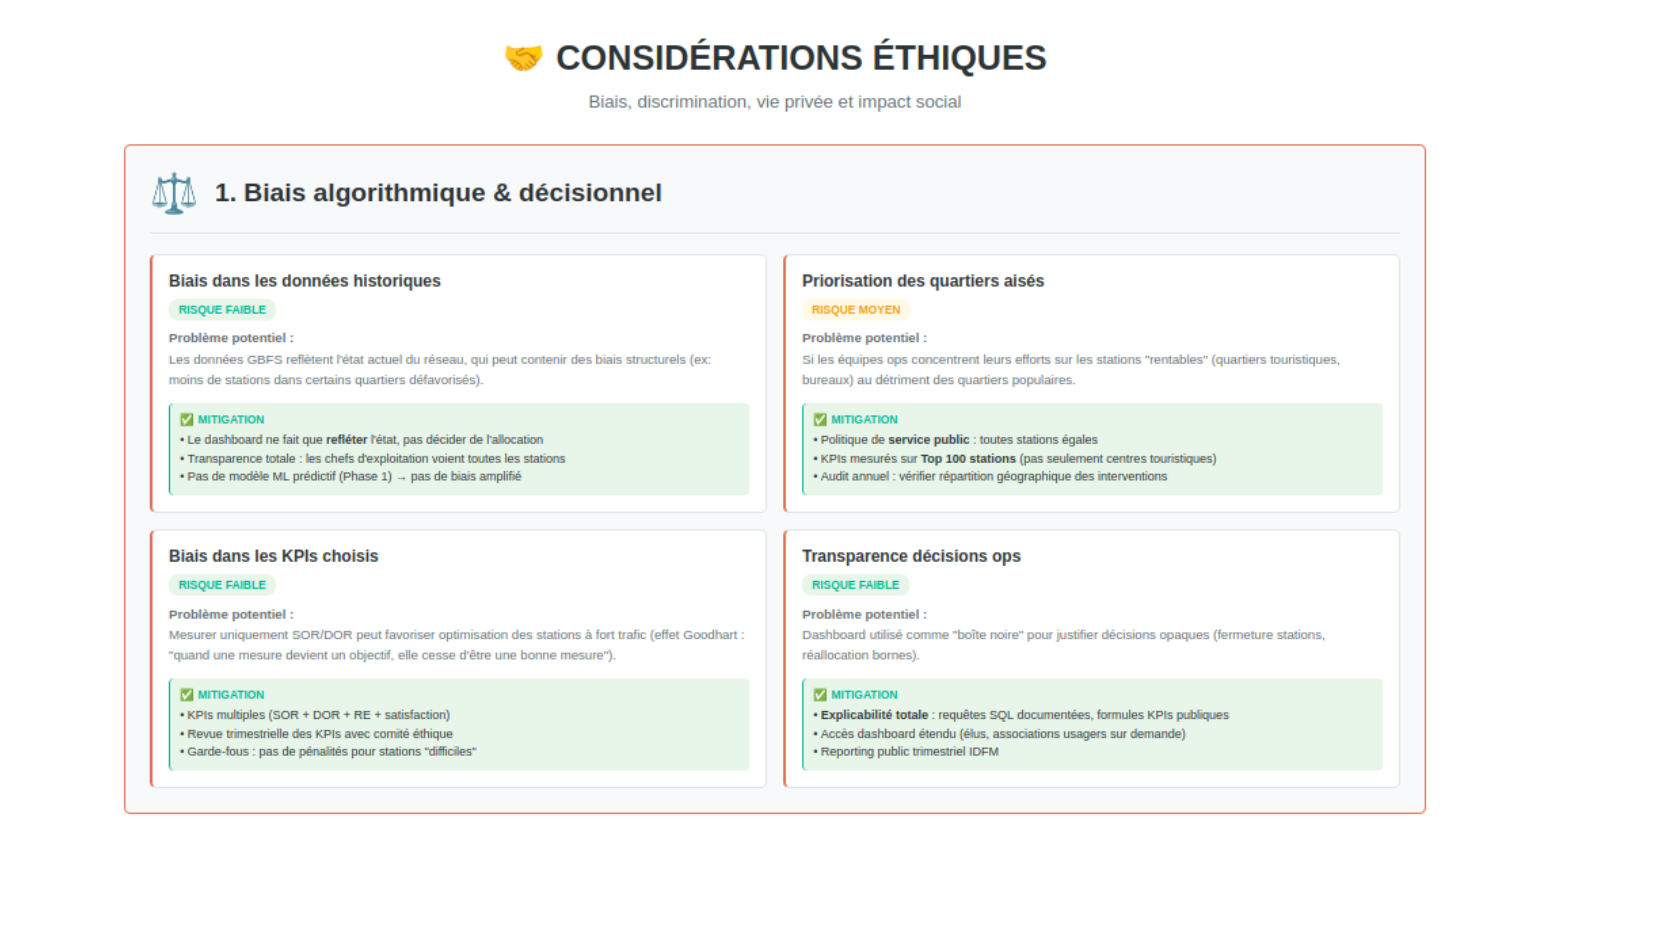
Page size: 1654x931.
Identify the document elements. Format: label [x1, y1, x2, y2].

picture [112, 17, 1433, 825]
